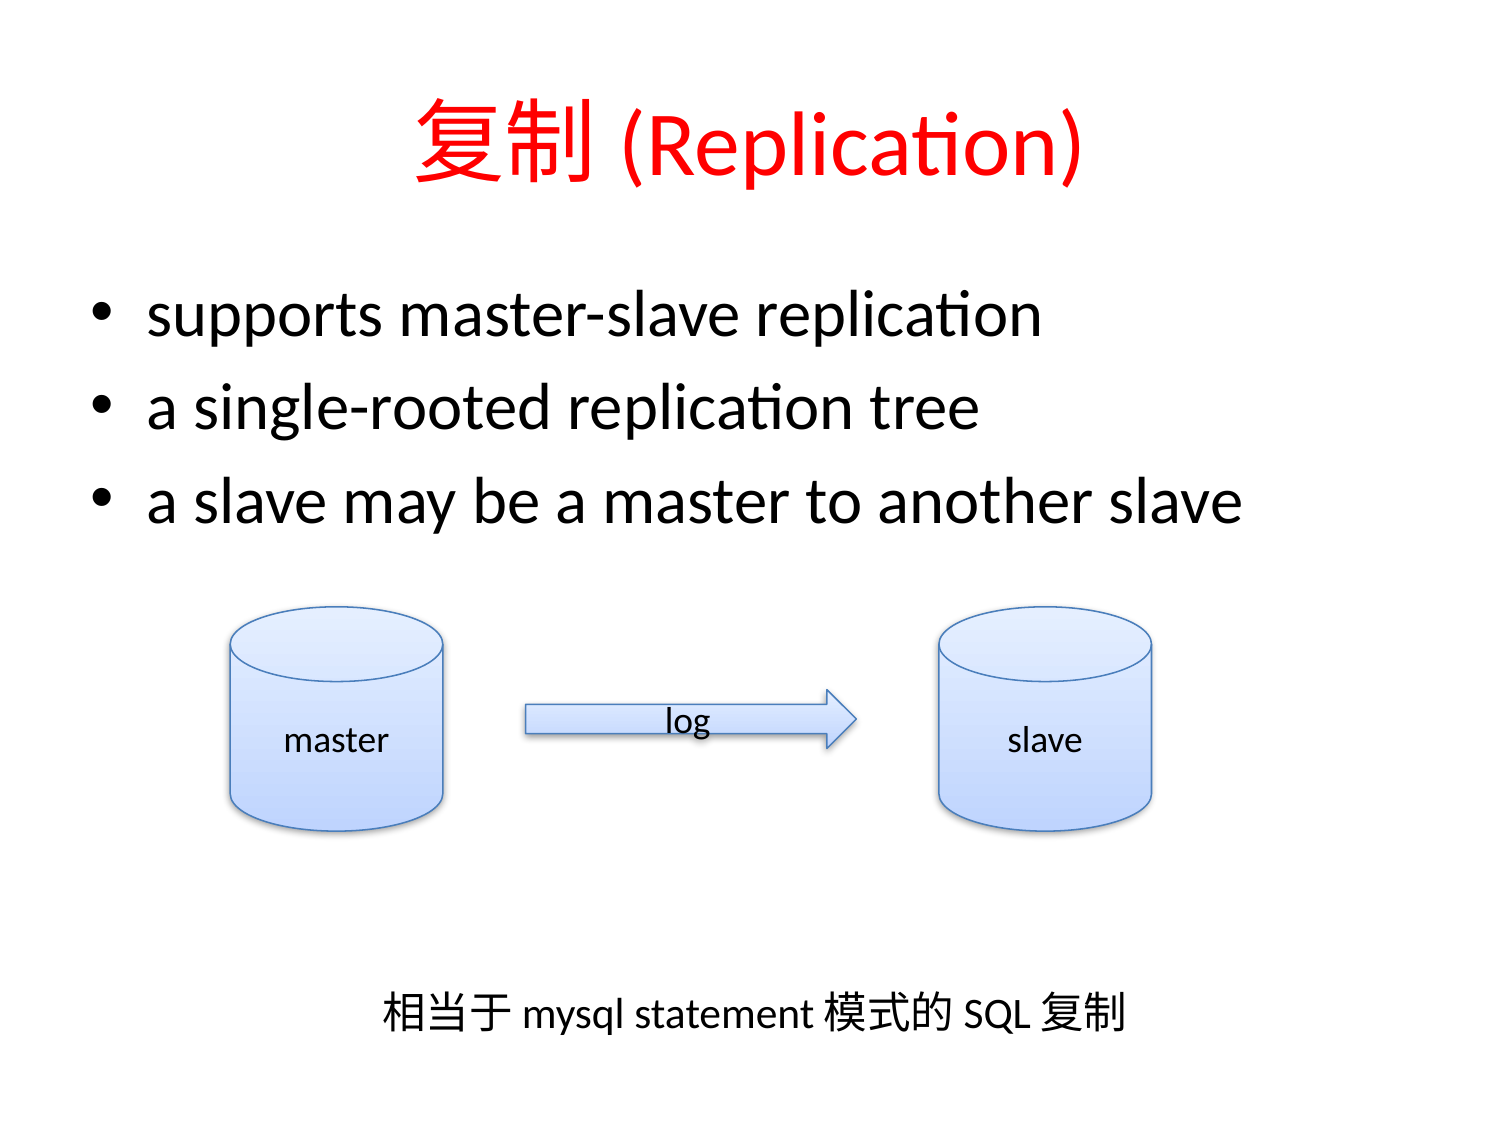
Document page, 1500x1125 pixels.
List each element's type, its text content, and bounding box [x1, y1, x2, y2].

text_box slave [938, 606, 1153, 832]
text_box log [524, 688, 857, 750]
text_box master [229, 606, 444, 832]
text_box 相当于mysql statement模式的SQL复制 [70, 917, 1421, 1047]
list supports master-slave replication a single-rooted replication tree a slave may be a master to another slave [75, 262, 1425, 1005]
title 复制(Replication) [75, 45, 1425, 233]
